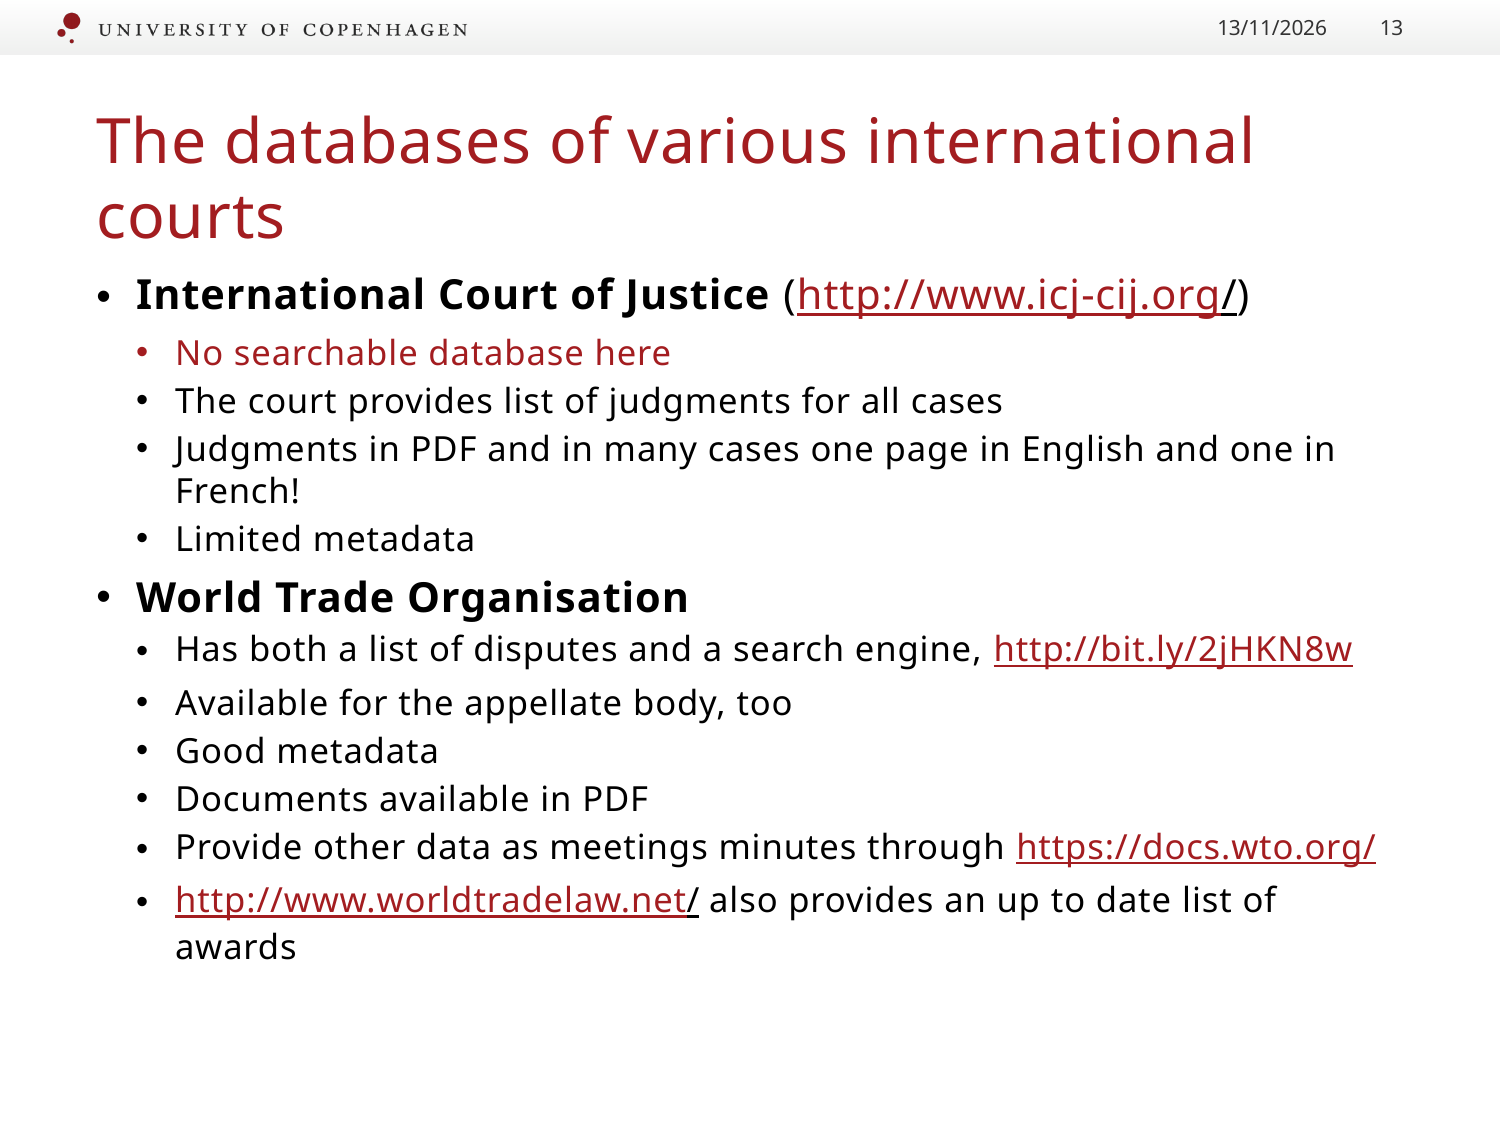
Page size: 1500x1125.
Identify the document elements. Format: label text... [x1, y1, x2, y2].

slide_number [1193, 14, 1327, 43]
slide_number 13 [1341, 14, 1404, 43]
picture [92, 15, 475, 42]
title The databases of various international courts [96, 101, 1404, 244]
list International Court of Justice (http://www.icj-cij.org/) No searchable database here The court provides list of judgments for all cases Judgments in PDF and in many cases one page in English and one in French! Limited metadata World Trade Organisation Has both a list of disputes and a search engine, http://bit.ly/2jHKN8w Available for the appellate body, too Good metadata Documents available in PDF Provide other data as meetings minutes through https://docs.wto.org/ http://www.worldtradelaw.net/ also provides an up to date list of awards [96, 268, 1404, 1034]
